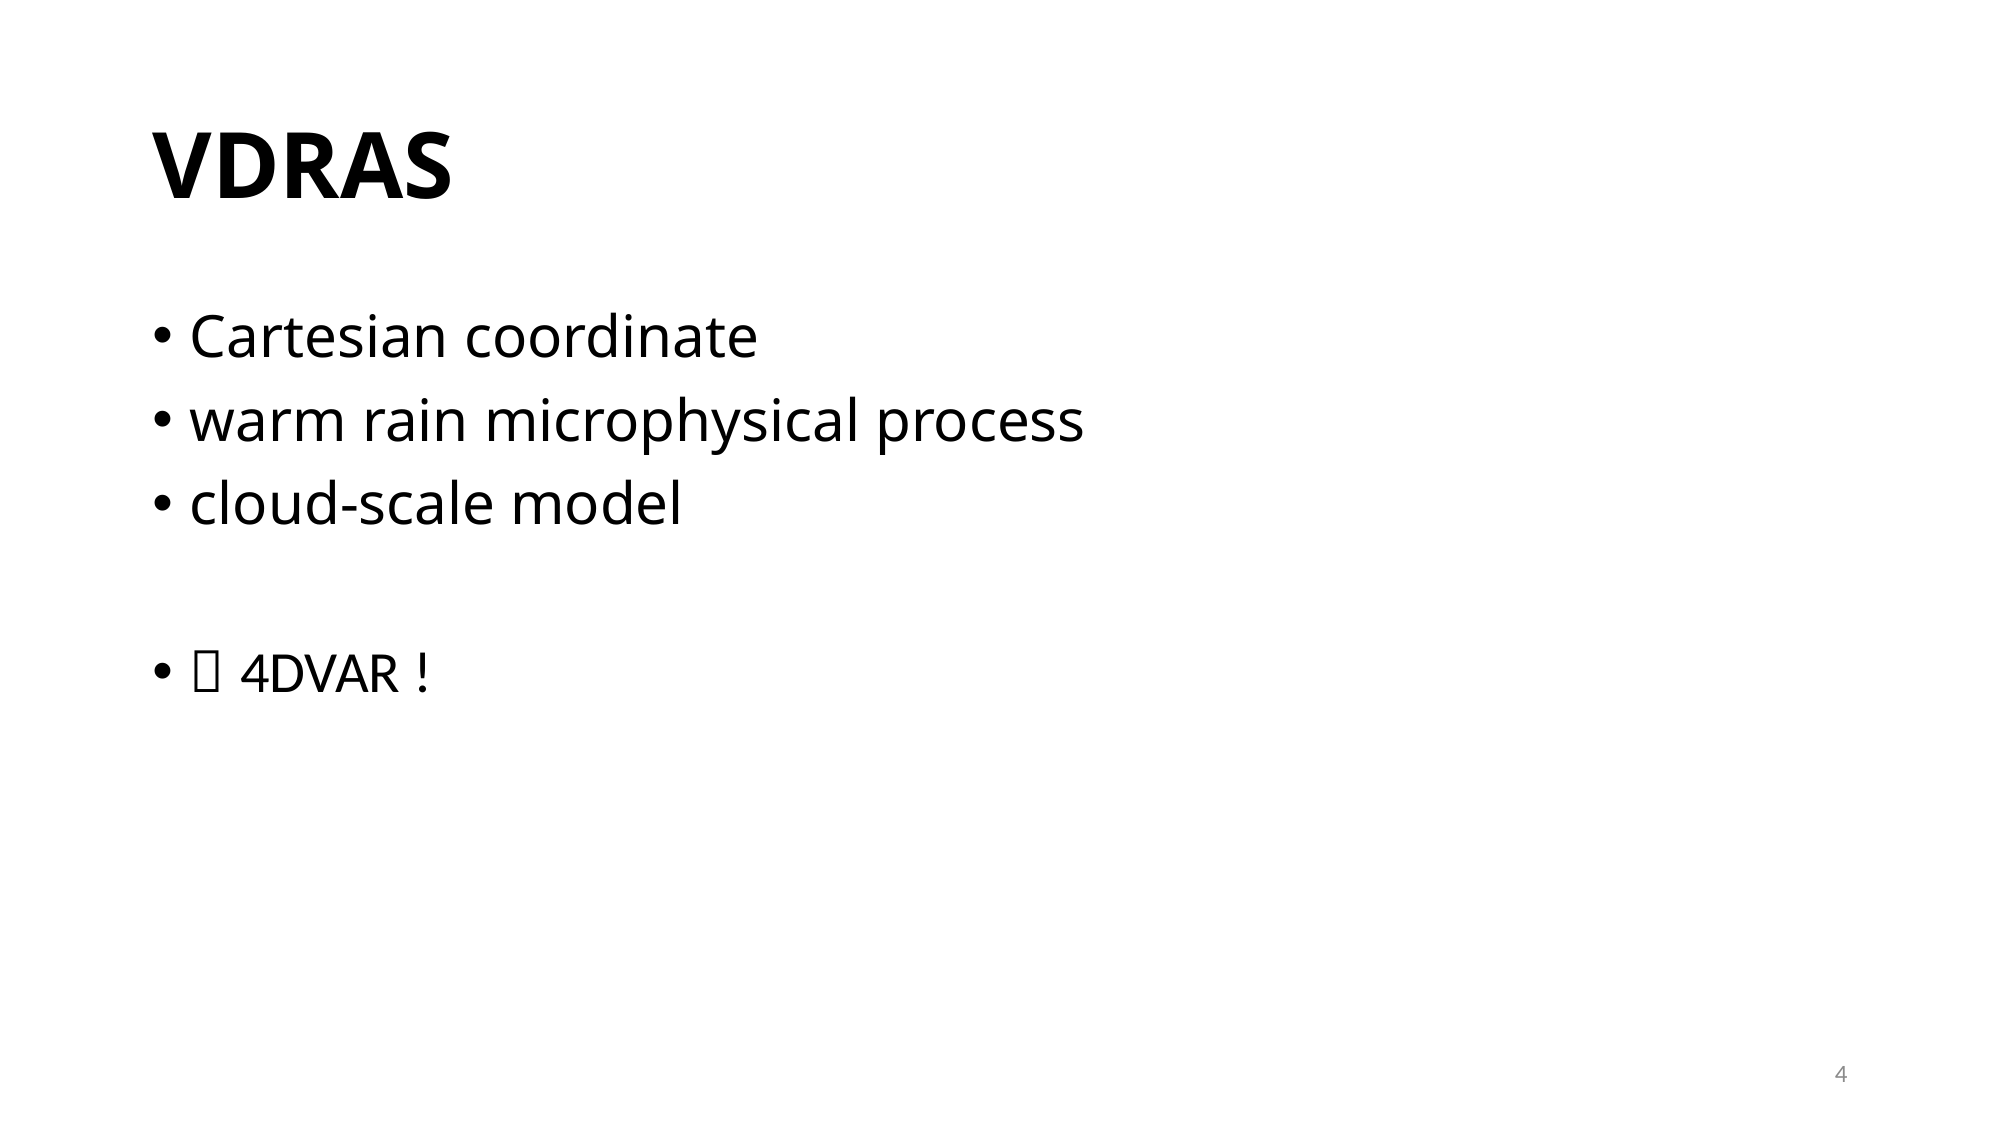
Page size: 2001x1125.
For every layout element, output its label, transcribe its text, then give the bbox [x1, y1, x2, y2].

title VDRAS [137, 59, 1863, 278]
slide_number 4 [1412, 1042, 1863, 1103]
list Cartesian coordinate warm rain microphysical process cloud-scale model  4DVAR ! [137, 299, 1863, 1014]
